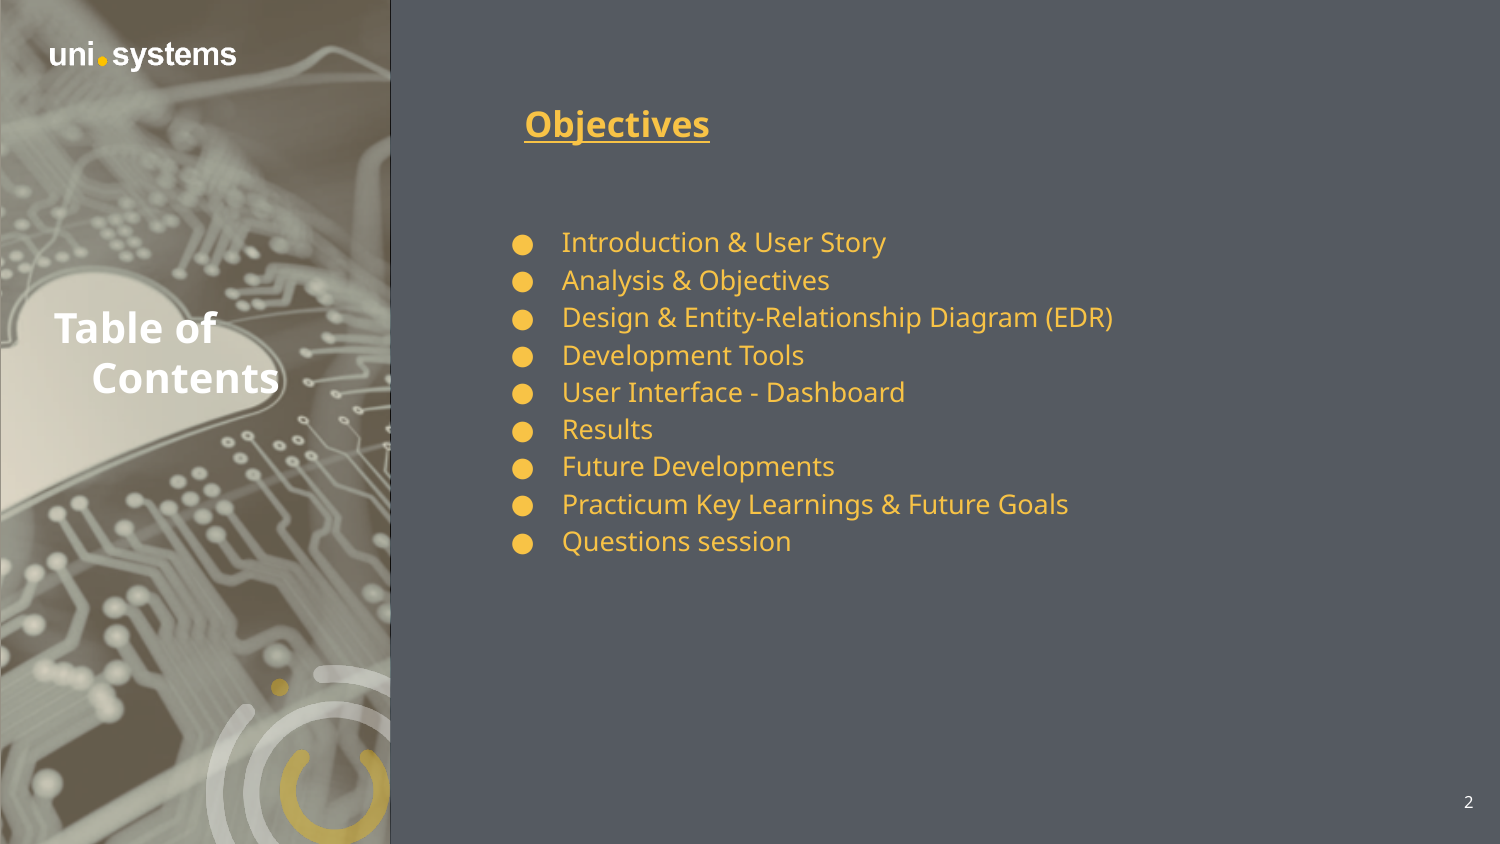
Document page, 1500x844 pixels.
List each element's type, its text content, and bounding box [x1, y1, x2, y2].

list Introduction & User Story Analysis & Objectives Design & Entity-Relationship Diagram (EDR) Development Tools User Interface - Dashboard Results Future Developments Practicum Key Learnings & Future Goals Questions session [483, 217, 1466, 599]
slide_number 2 [1455, 789, 1483, 844]
picture [50, 41, 236, 72]
list Objectives [483, 80, 1139, 167]
picture [197, 660, 462, 844]
list Table of Contents [13, 298, 354, 422]
